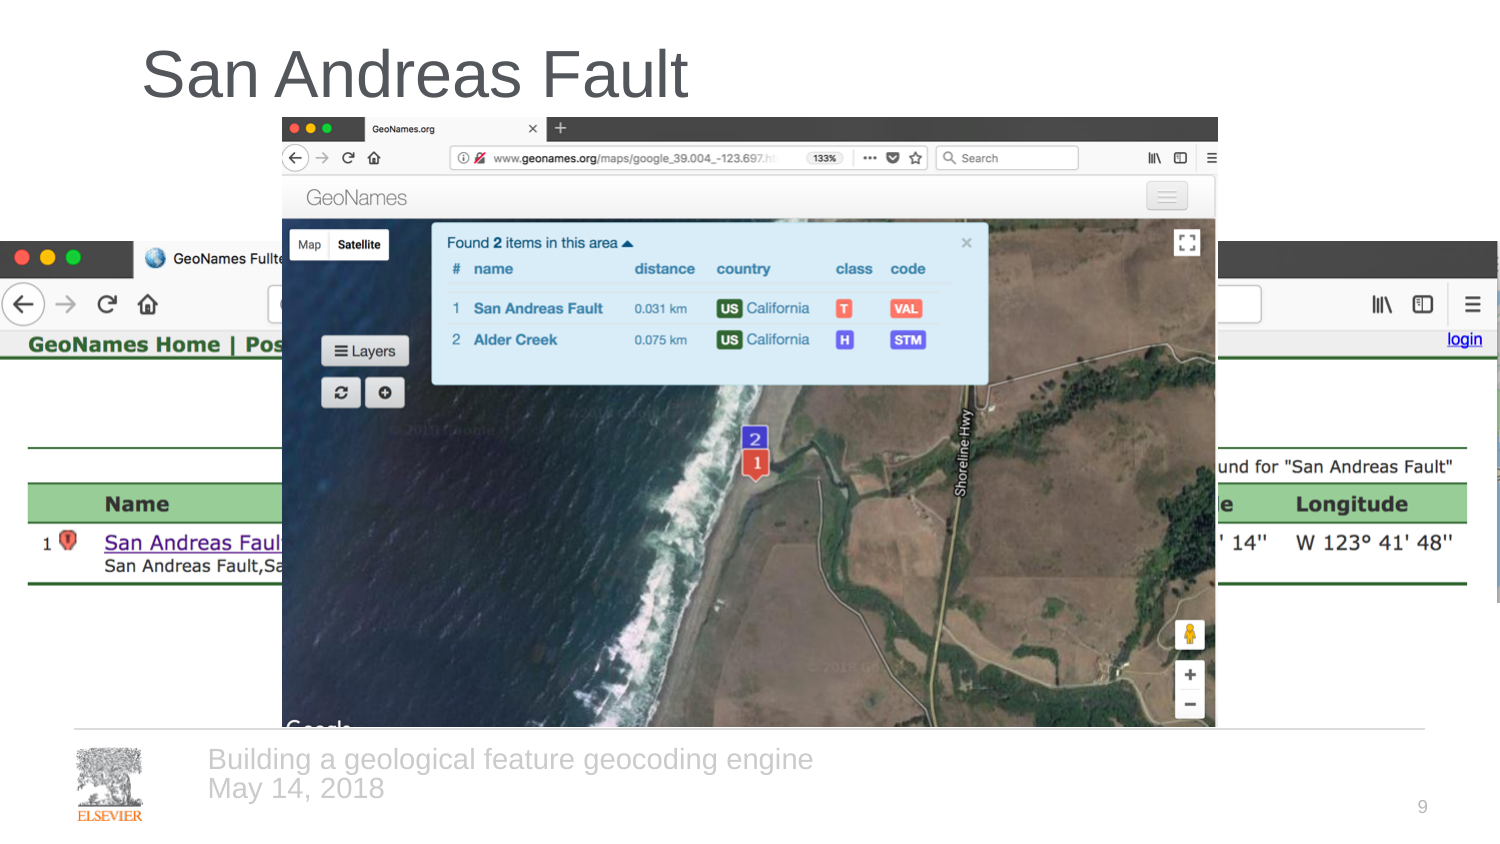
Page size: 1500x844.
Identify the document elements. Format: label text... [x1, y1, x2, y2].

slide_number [207, 775, 714, 798]
picture [0, 117, 1500, 727]
title San Andreas Fault [126, 10, 1428, 87]
picture [76, 747, 143, 821]
footer Building a geological feature geocoding engine [207, 746, 946, 769]
slide_number 9 [1105, 795, 1443, 818]
